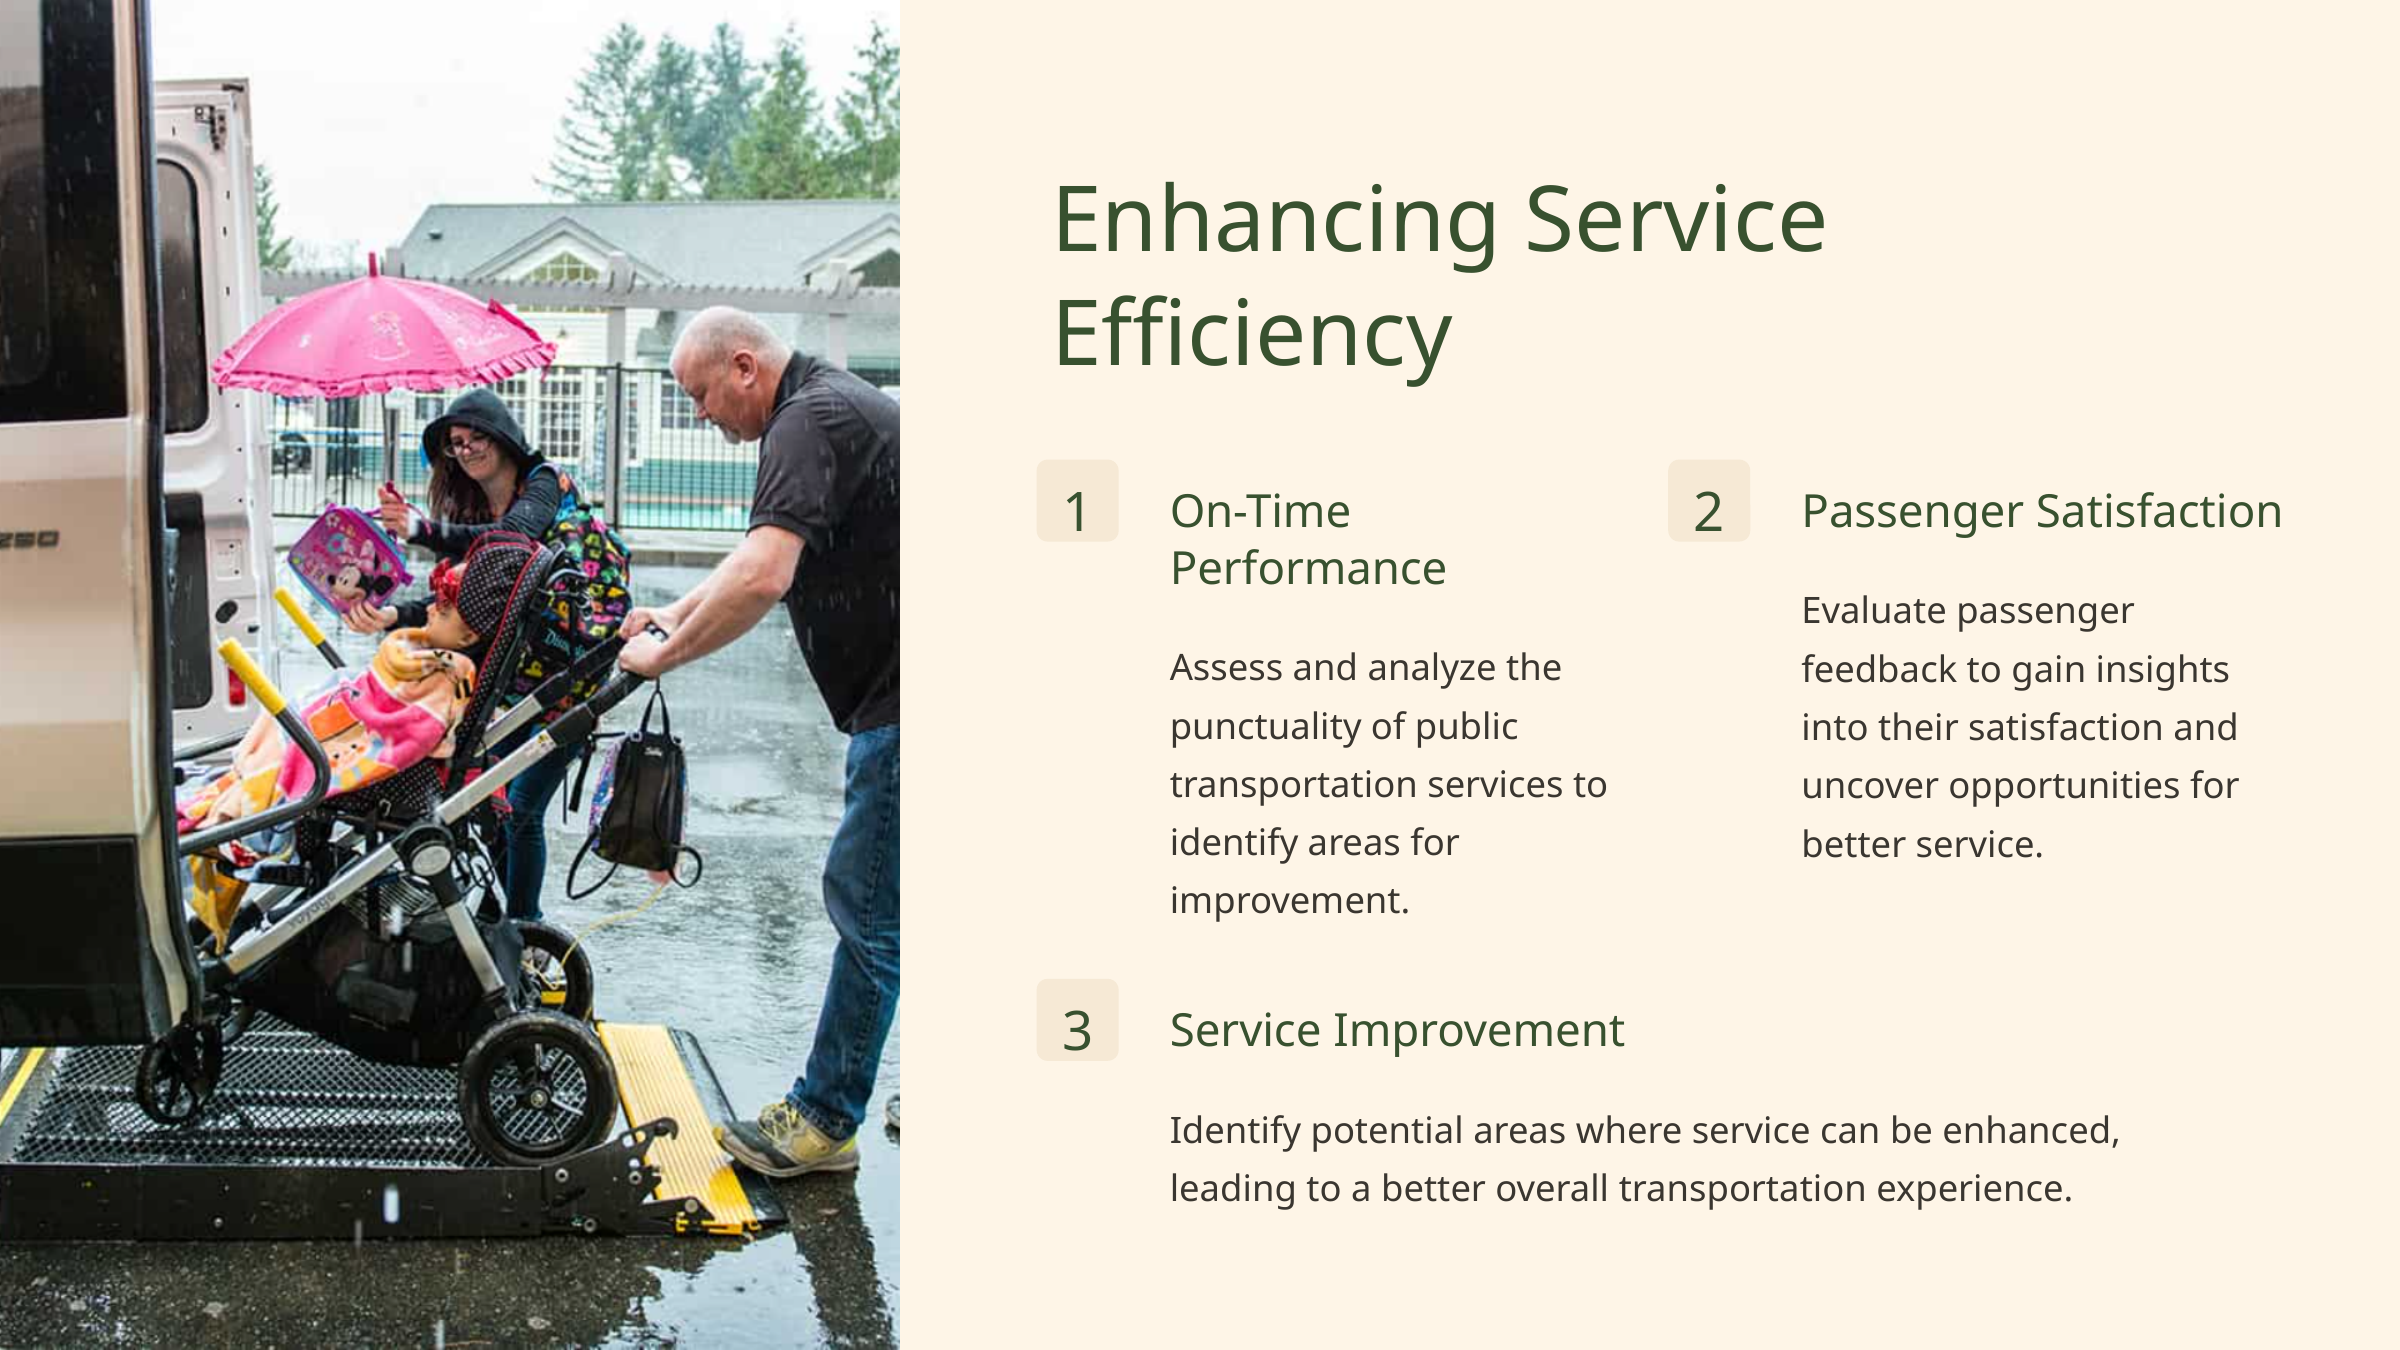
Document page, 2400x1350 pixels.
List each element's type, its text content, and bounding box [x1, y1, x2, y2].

text_box 1 [1067, 466, 1088, 535]
text_box 3 [1062, 985, 1093, 1054]
text_box On-Time Performance [1155, 472, 1632, 586]
text_box 2 [1694, 466, 1724, 535]
text_box Enhancing Service Efficiency [1036, 148, 2264, 377]
text_box Assess and analyze the punctuality of public transportation services to identify areas for improvement. [1155, 622, 1632, 914]
text_box [1036, 978, 1119, 1061]
picture [0, 0, 900, 1350]
text_box Identify potential areas where service can be enhanced, leading to a better overall transportation experience. [1155, 1084, 2264, 1202]
text_box [900, 0, 2400, 1350]
text_box Evaluate passenger feedback to gain insights into their satisfaction and uncover opportunities for better service. [1786, 565, 2264, 857]
text_box [1668, 459, 1751, 542]
text_box [1036, 459, 1119, 542]
text_box Passenger Satisfaction [1786, 472, 2263, 529]
text_box Service Improvement [1155, 991, 1612, 1049]
